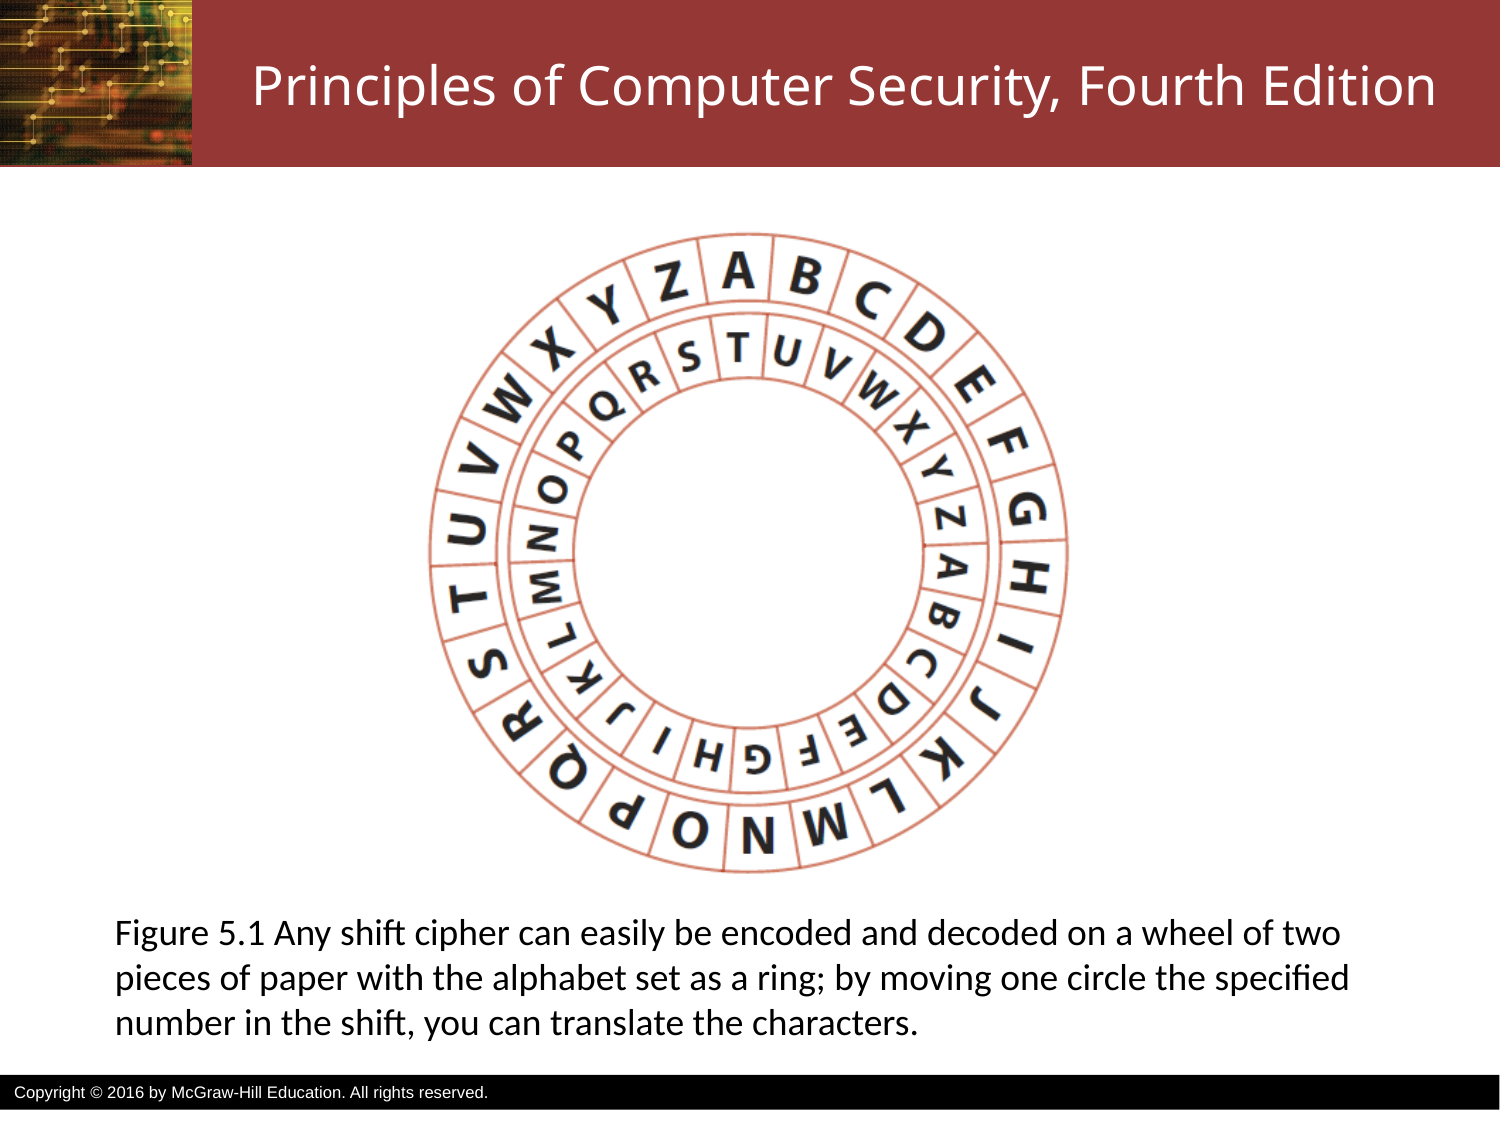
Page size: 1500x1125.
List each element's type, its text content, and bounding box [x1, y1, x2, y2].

picture [400, 212, 1099, 888]
picture [0, 0, 192, 165]
list Figure 5.1 Any shift cipher can easily be encoded and decoded on a wheel of two pieces of paper with the alphabet set as a ring; by moving one circle the specified number in the shift, you can translate the characters. [99, 900, 1400, 1038]
